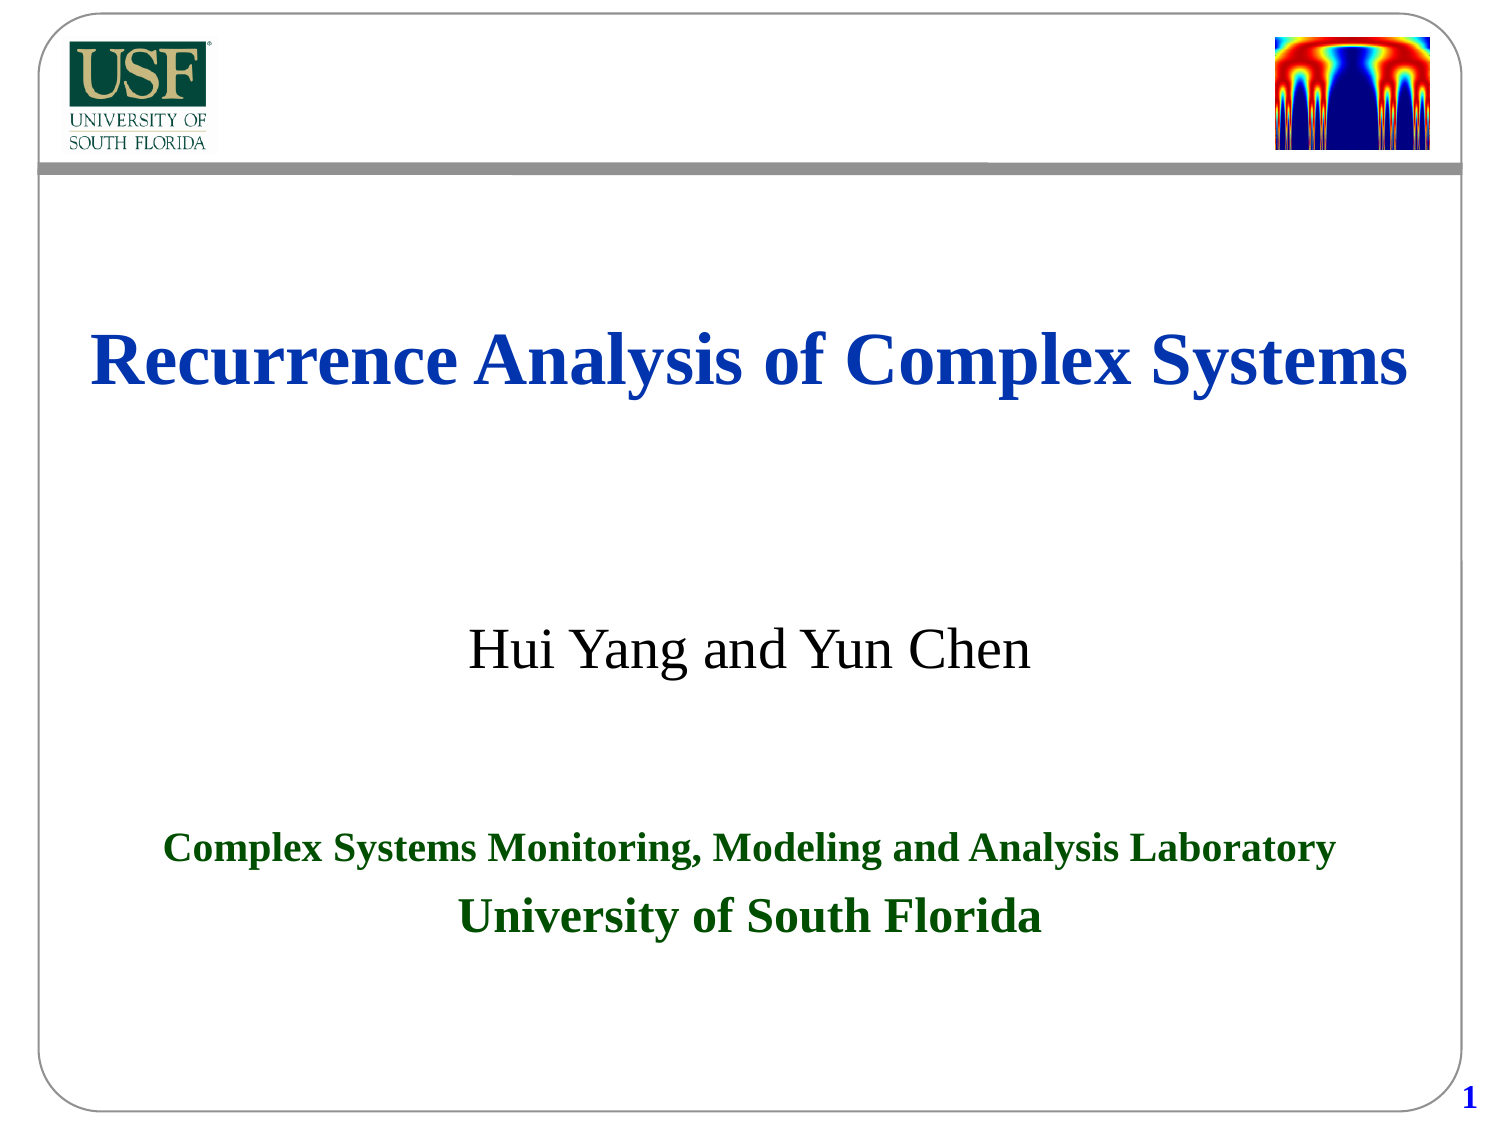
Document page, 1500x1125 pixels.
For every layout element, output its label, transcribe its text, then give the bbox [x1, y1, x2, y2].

picture [1275, 37, 1280, 48]
picture [1421, 37, 1430, 48]
picture [1275, 37, 1430, 150]
picture [62, 36, 218, 154]
text_box Recurrence Analysis of Complex Systems Hui Yang and Yun Chen Complex Systems Monitoring, Modeling and Analysis Laboratory University of South Florida [62, 212, 1438, 950]
